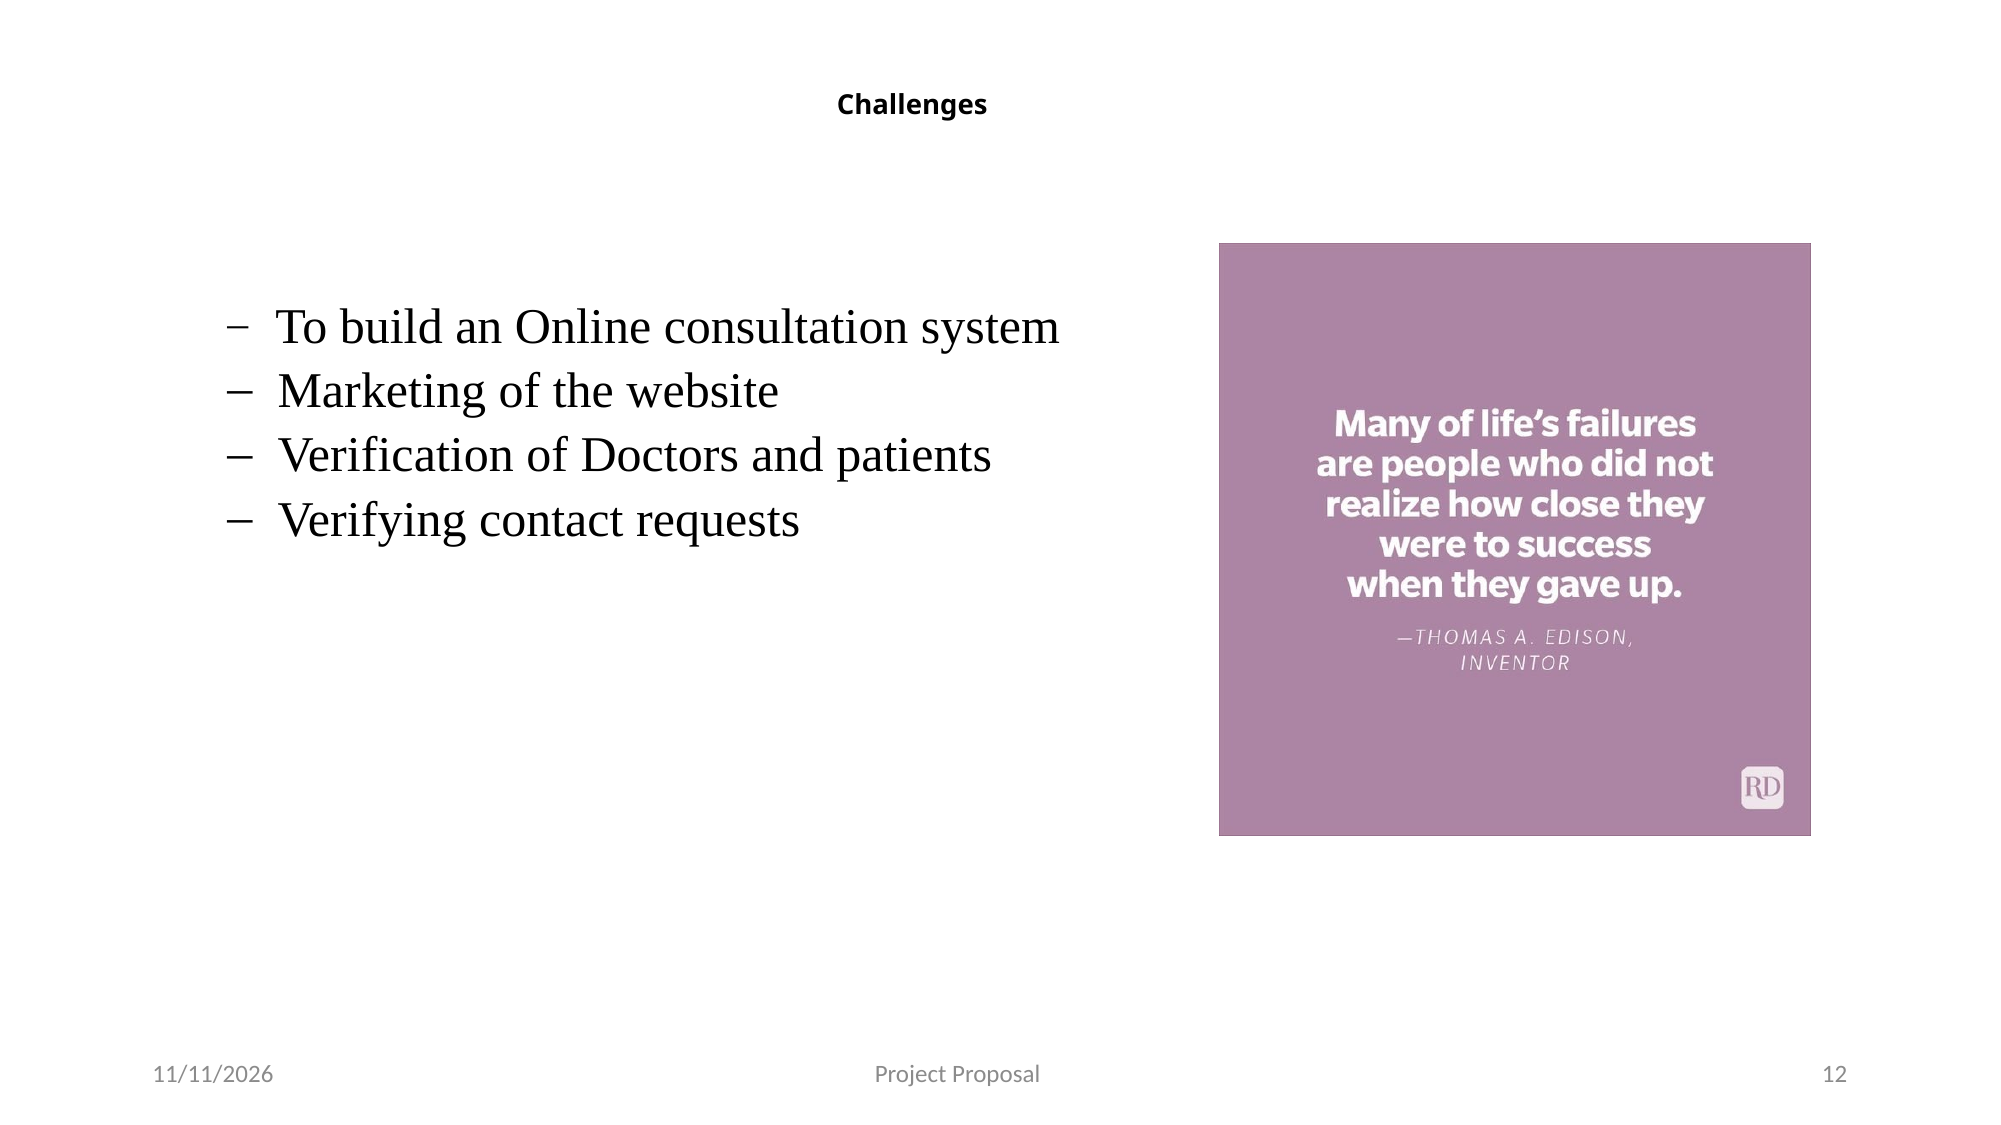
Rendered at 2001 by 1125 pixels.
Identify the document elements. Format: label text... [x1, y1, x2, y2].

slide_number 12 [1412, 1042, 1863, 1103]
list To build an Online consultation system Marketing of the website Verification of Doctors and patients Verifying contact requests [137, 221, 1157, 973]
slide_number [137, 1042, 588, 1103]
title Challenges [548, 52, 1276, 176]
picture [1219, 243, 1811, 836]
footer Project Proposal [795, 1042, 1121, 1103]
